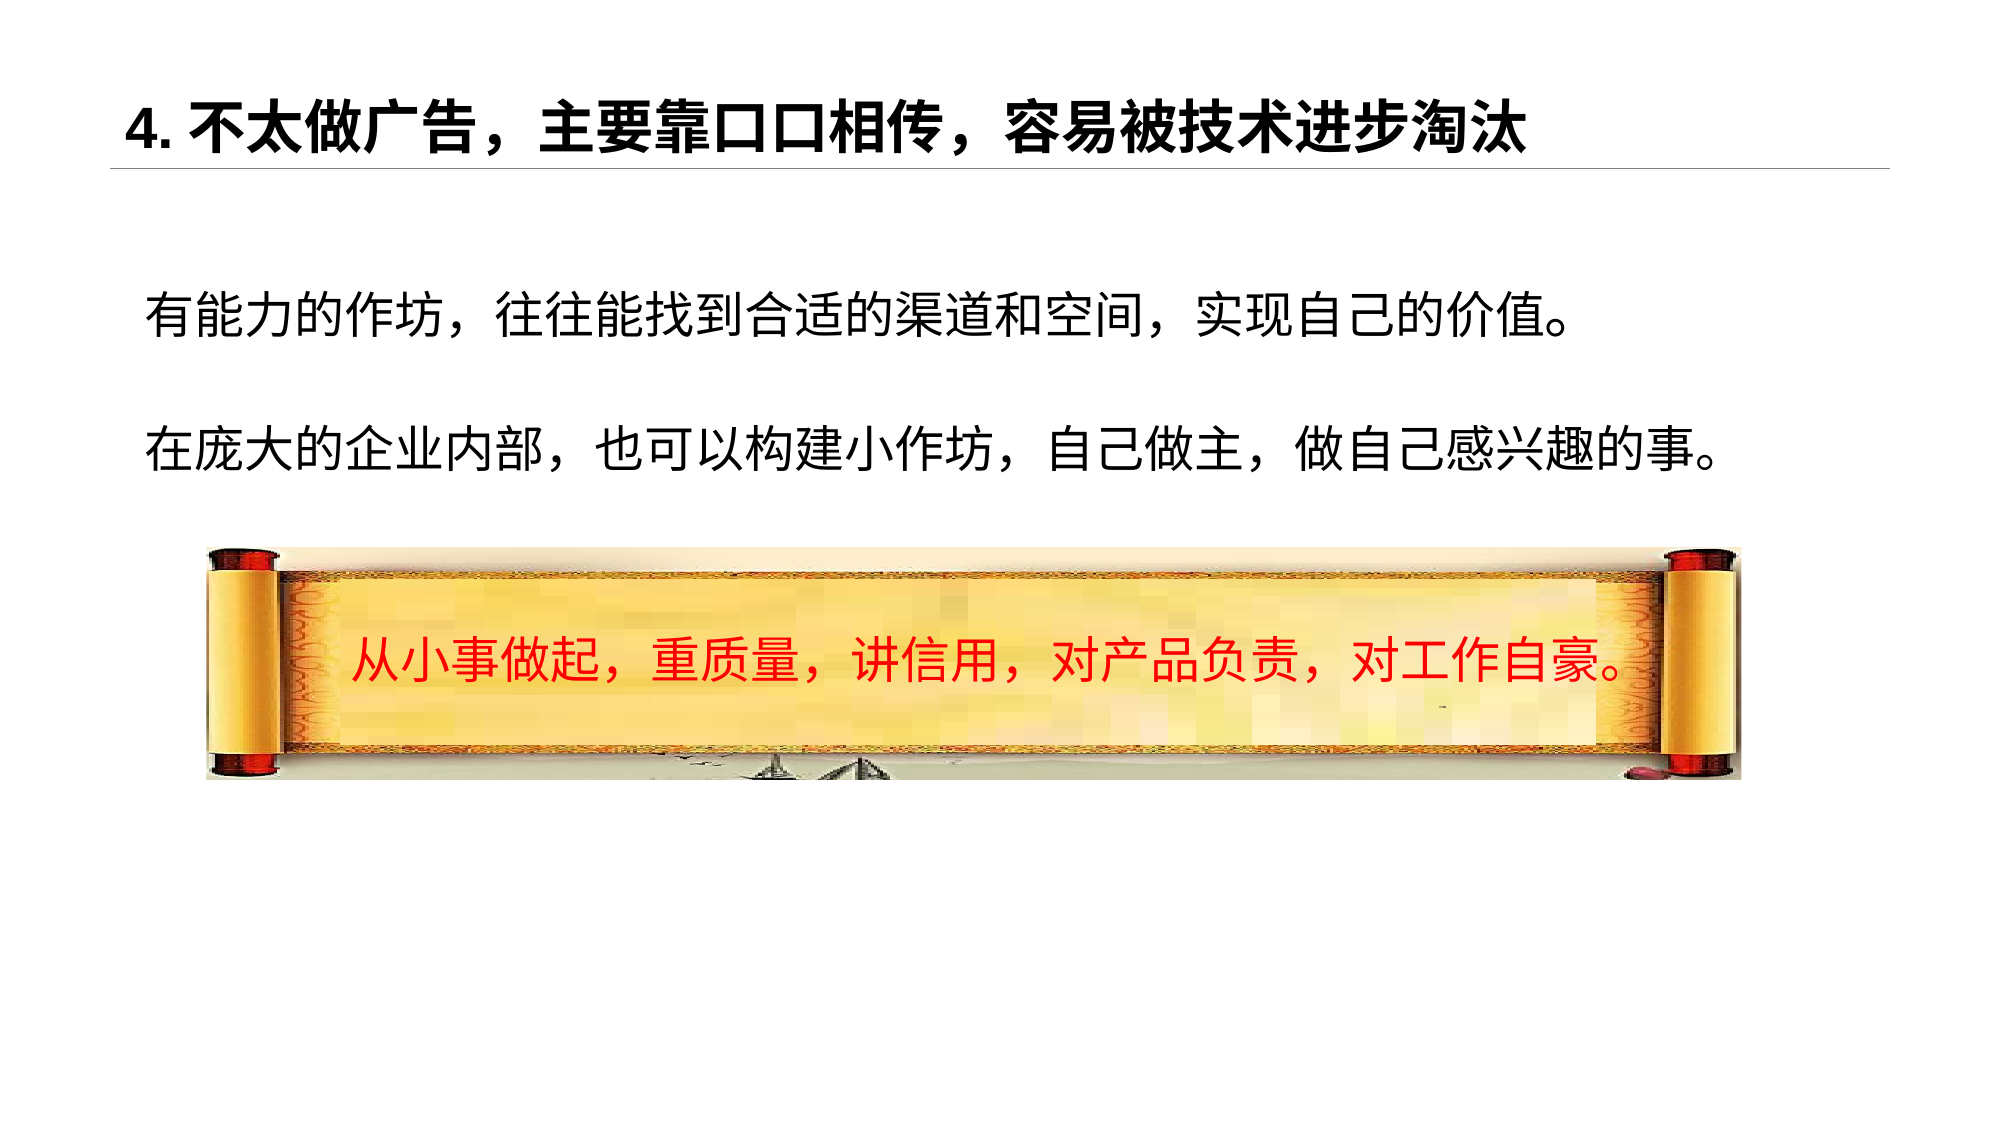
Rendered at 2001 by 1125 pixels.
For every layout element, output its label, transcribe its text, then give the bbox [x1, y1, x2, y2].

text_box 在庞大的企业内部，也可以构建小作坊，自己做主，做自己感兴趣的事。 [129, 409, 1760, 485]
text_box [206, 547, 1742, 780]
text_box 有能力的作坊，往往能找到合适的渠道和空间，实现自己的价值。 [129, 267, 1618, 353]
title 4.不太做广告，主要靠口口相传，容易被技术进步淘汰 [109, 0, 1890, 169]
